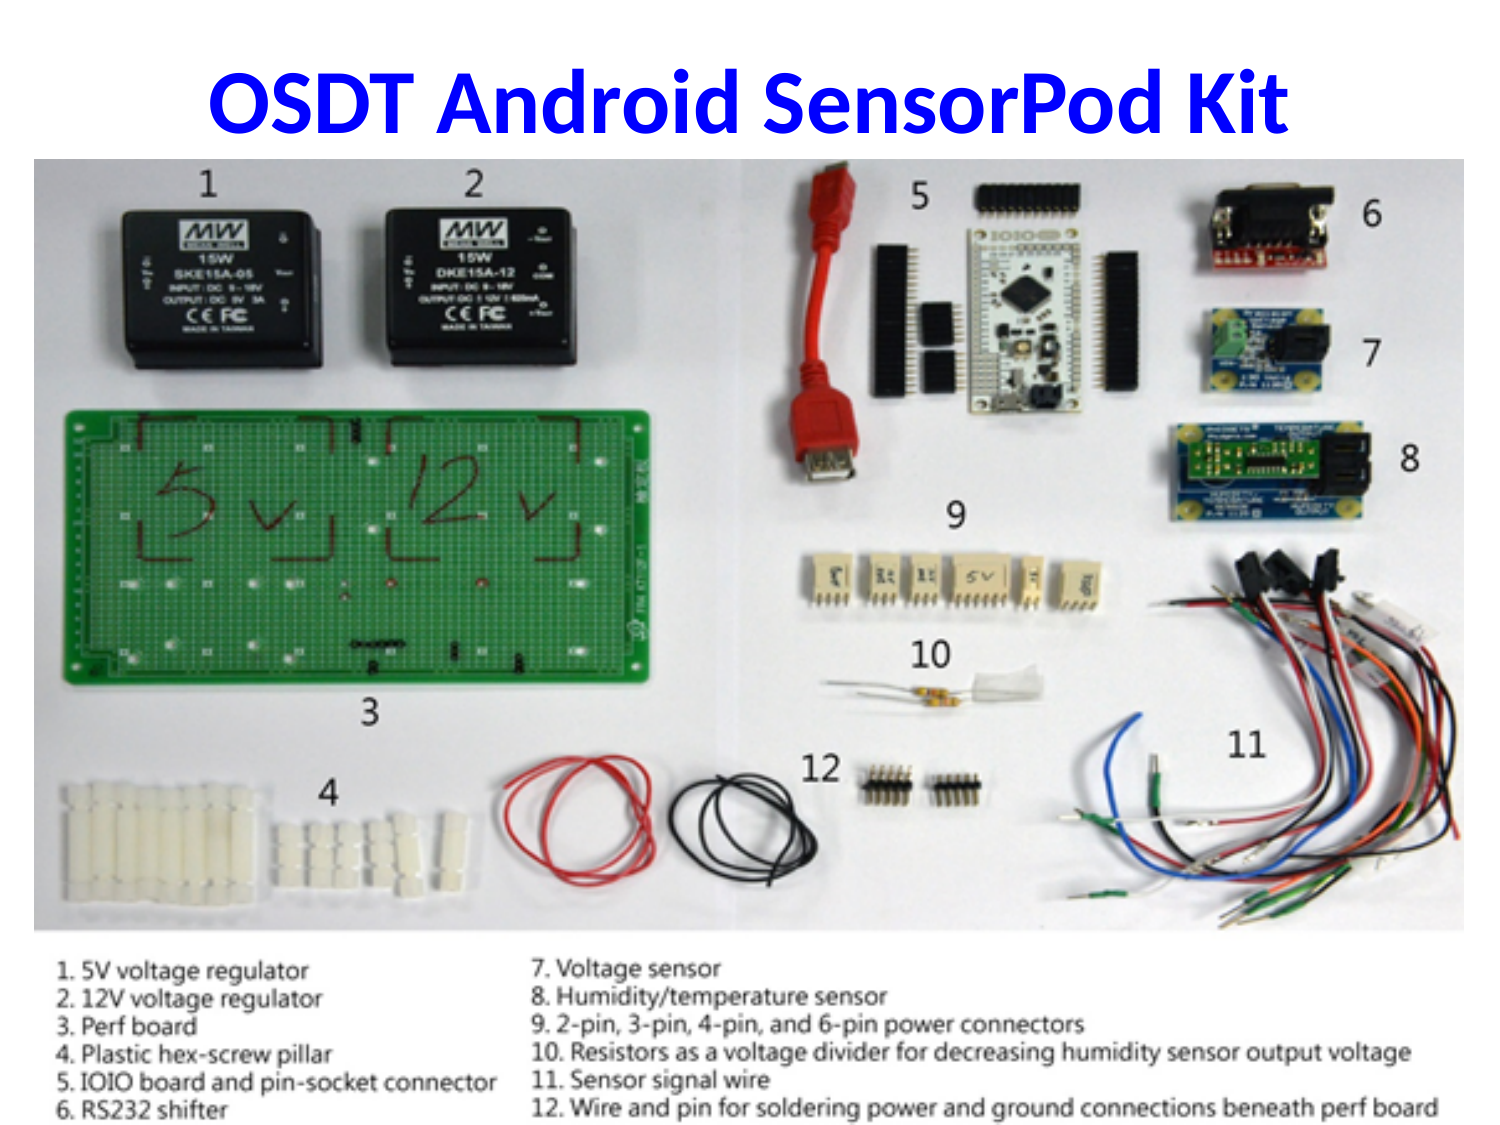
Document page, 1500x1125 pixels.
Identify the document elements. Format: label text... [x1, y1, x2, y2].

picture [34, 159, 1465, 1125]
title OSDT Android SensorPod Kit [75, 2, 1425, 157]
